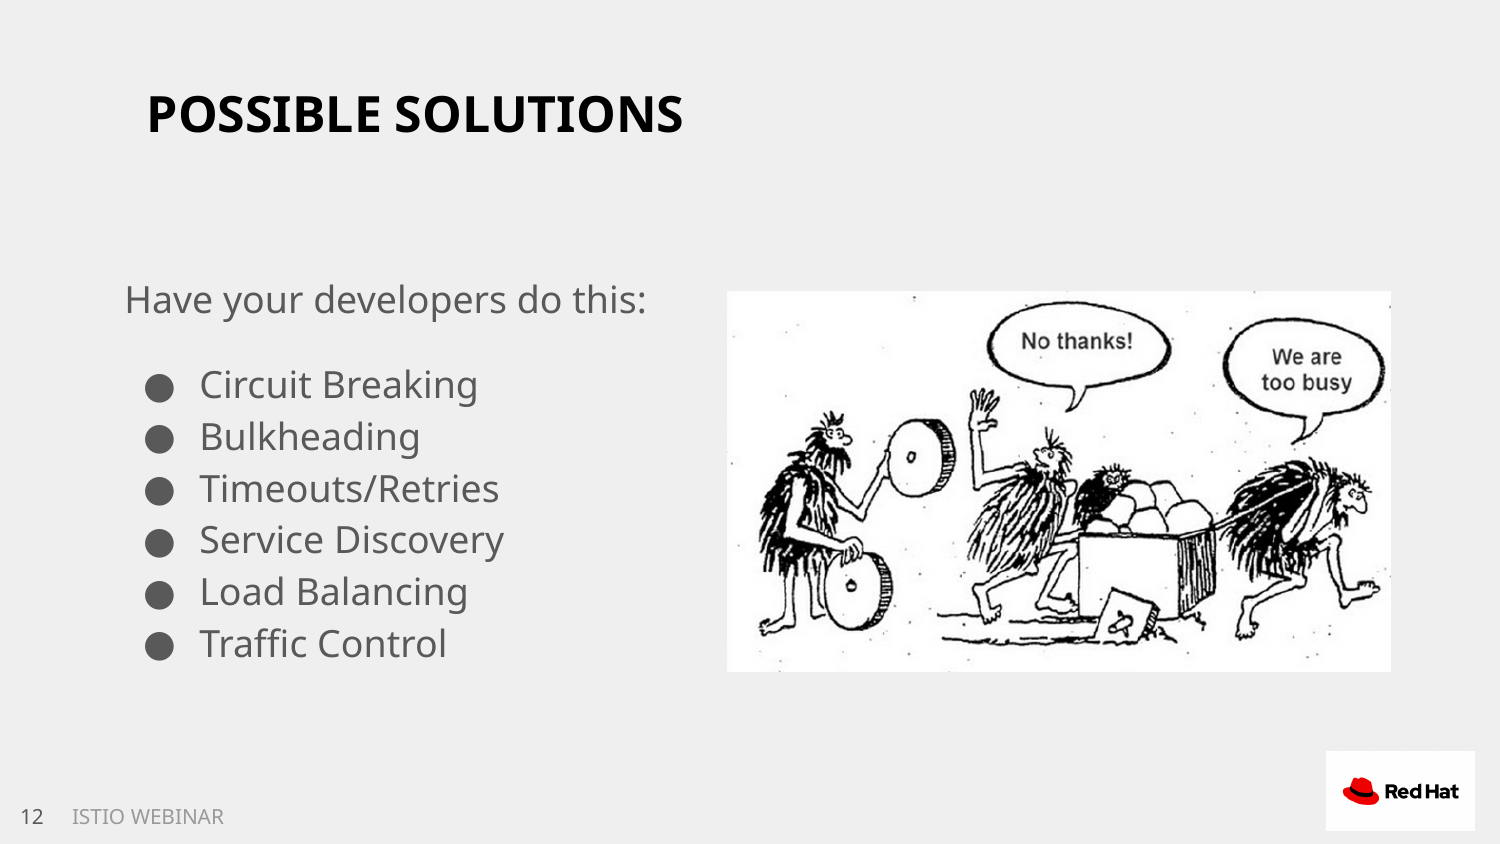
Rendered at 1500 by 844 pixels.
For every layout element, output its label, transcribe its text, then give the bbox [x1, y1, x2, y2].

slide_number ‹#› [0, 789, 59, 844]
picture [726, 291, 1391, 673]
list Have your developers do this: Circuit Breaking Bulkheading Timeouts/Retries Service Discovery Load Balancing Traffic Control [109, 254, 1339, 689]
title POSSIBLE SOLUTIONS [131, 67, 1361, 203]
picture [1325, 751, 1475, 831]
